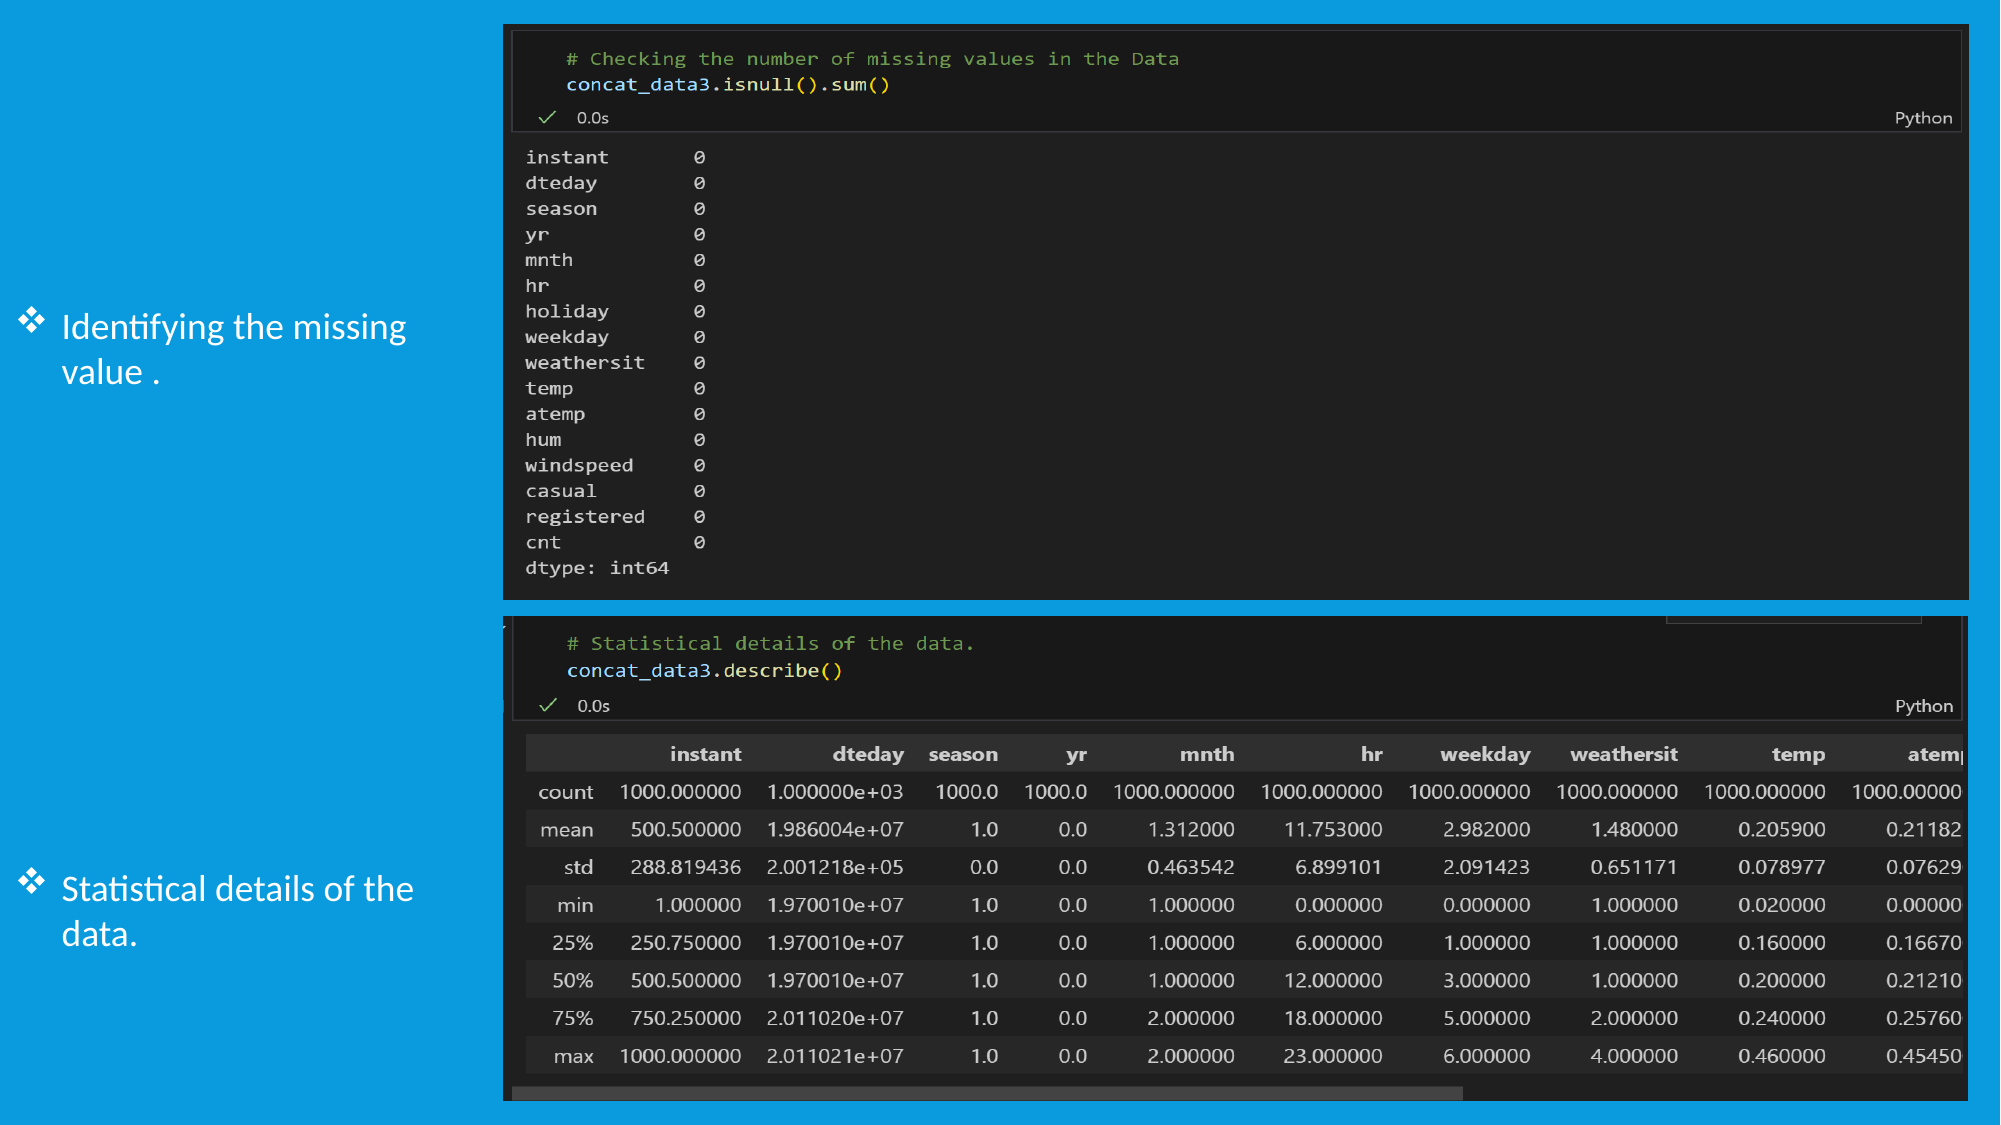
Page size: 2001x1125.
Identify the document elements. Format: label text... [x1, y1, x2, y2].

text_box Identifying the missing value . [0, 295, 496, 400]
text_box Statistical details of the data. [0, 856, 488, 962]
picture [504, 25, 1968, 599]
picture [504, 617, 1967, 1100]
